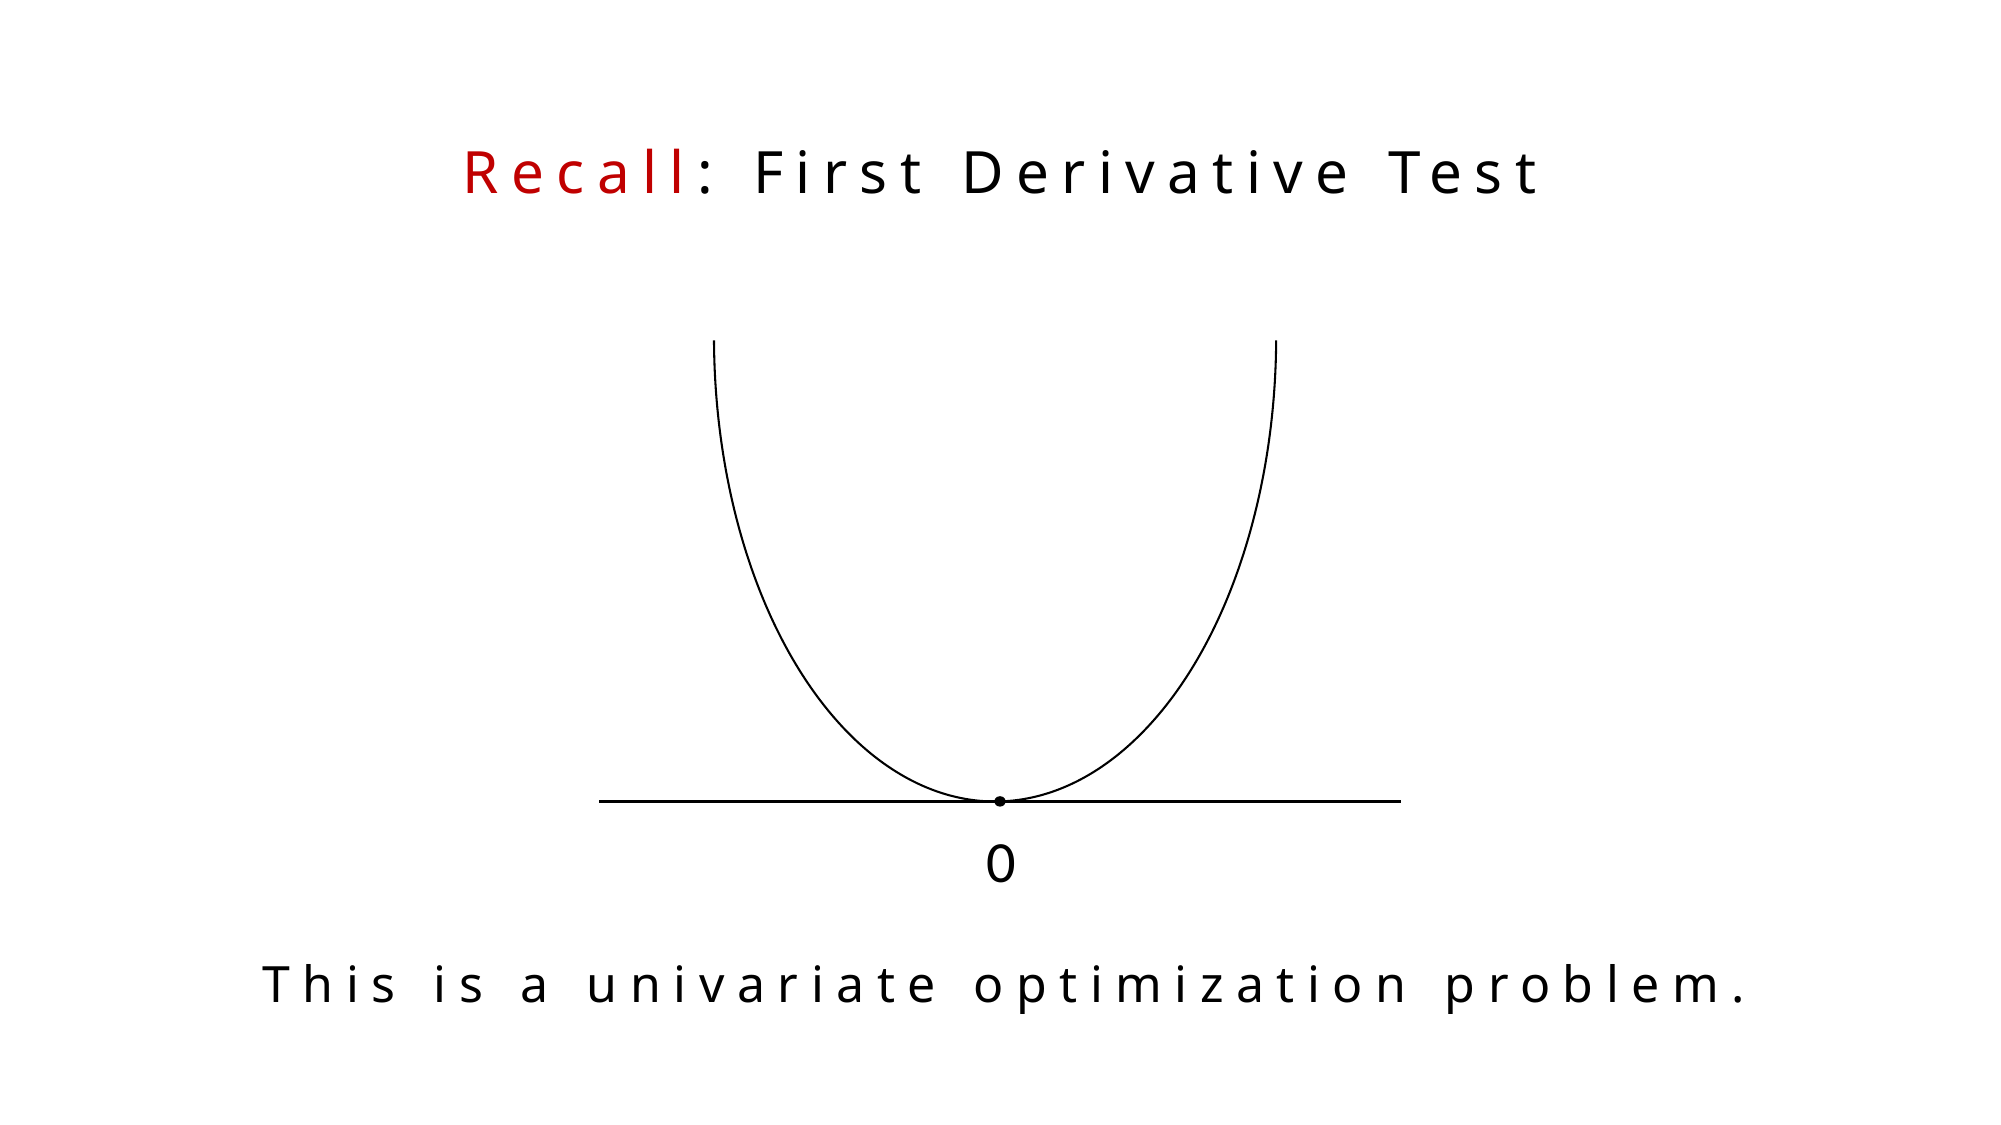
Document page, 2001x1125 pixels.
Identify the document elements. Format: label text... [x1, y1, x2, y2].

text_box This is a univariate optimization problem. [247, 945, 1762, 1020]
text_box Recall: First Derivative Test [447, 127, 599, 213]
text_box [599, 0, 1401, 926]
text_box Recall: First Derivative Test [1401, 127, 1552, 213]
